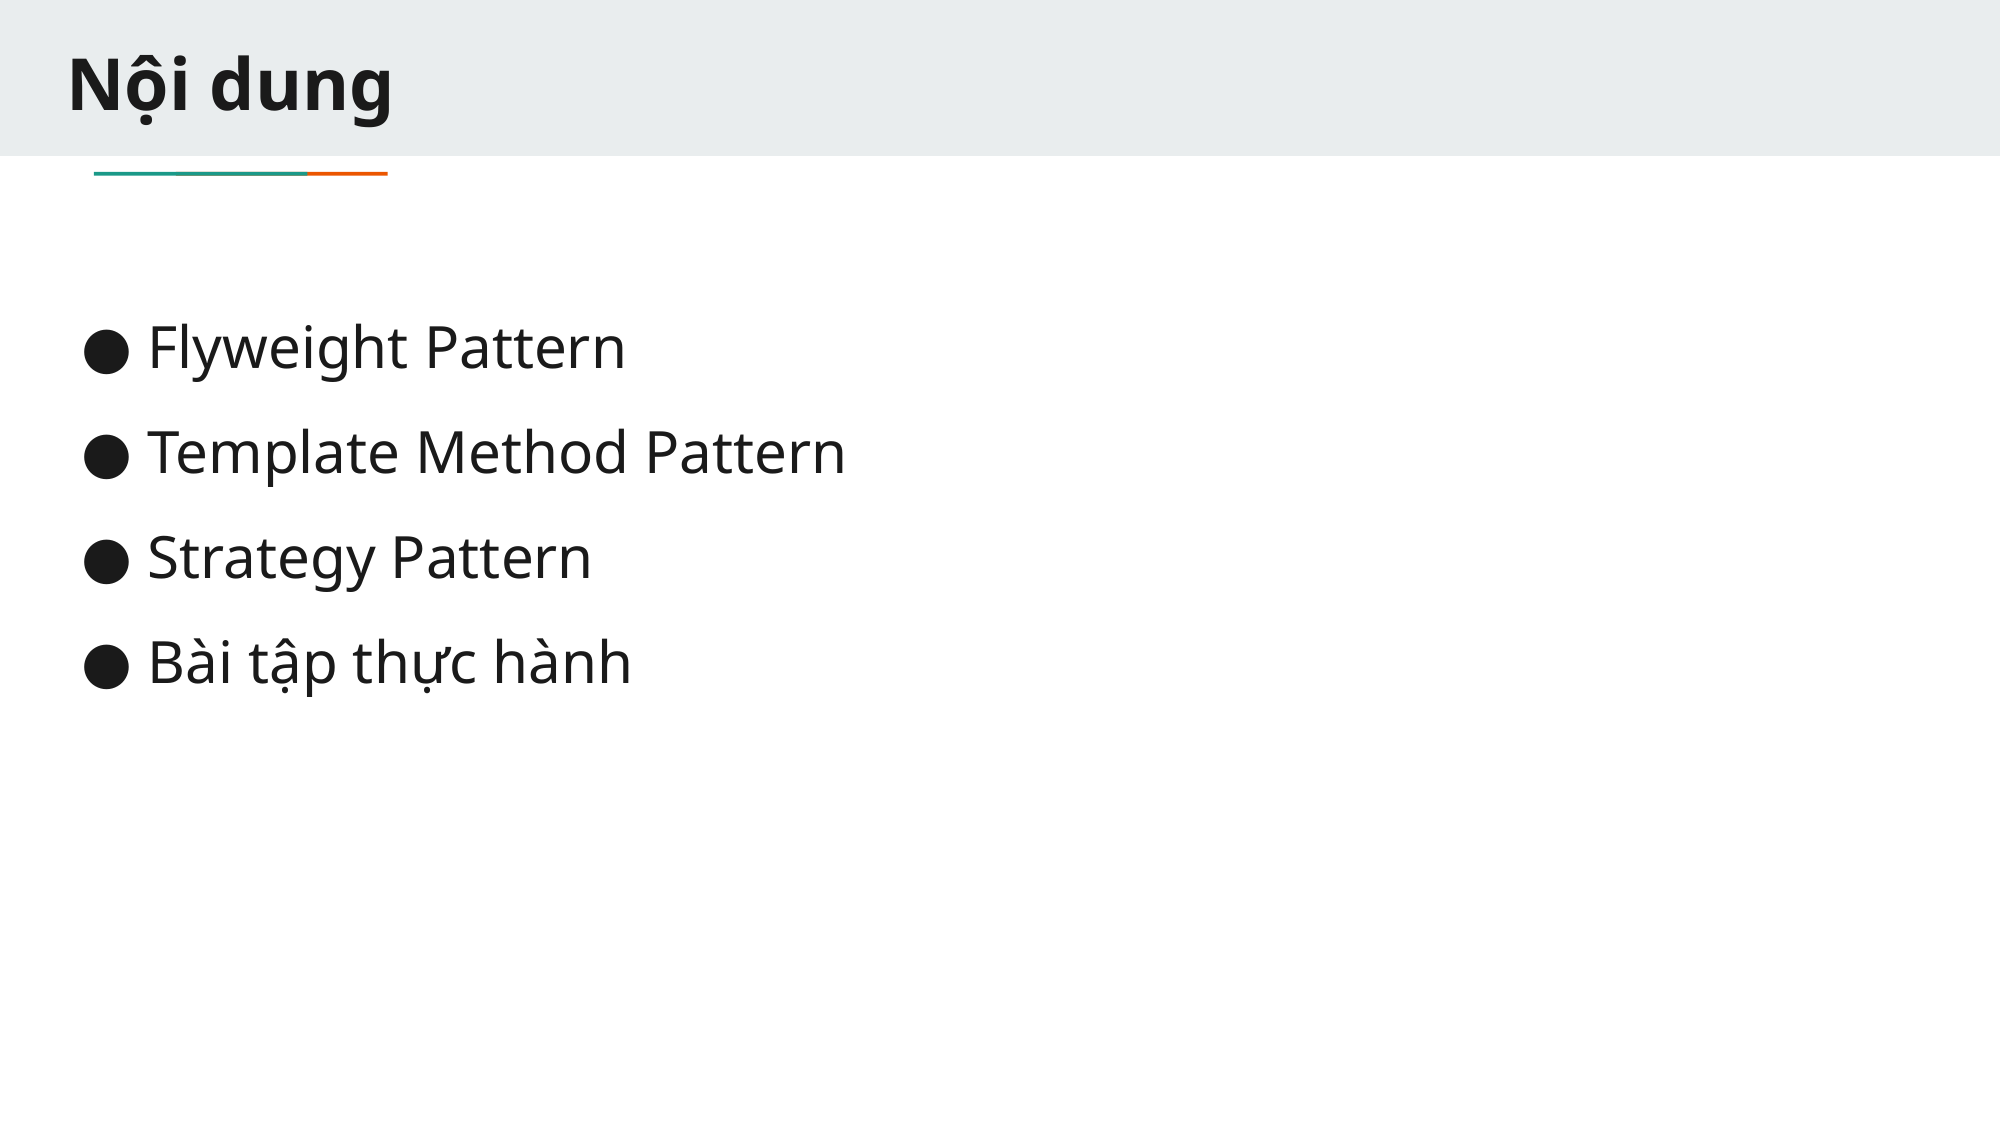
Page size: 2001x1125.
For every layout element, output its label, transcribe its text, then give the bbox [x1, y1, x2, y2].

title Nội dung [51, 23, 1956, 141]
list Flyweight Pattern Template Method Pattern Strategy Pattern Bài tập thực hành [57, 260, 1943, 921]
